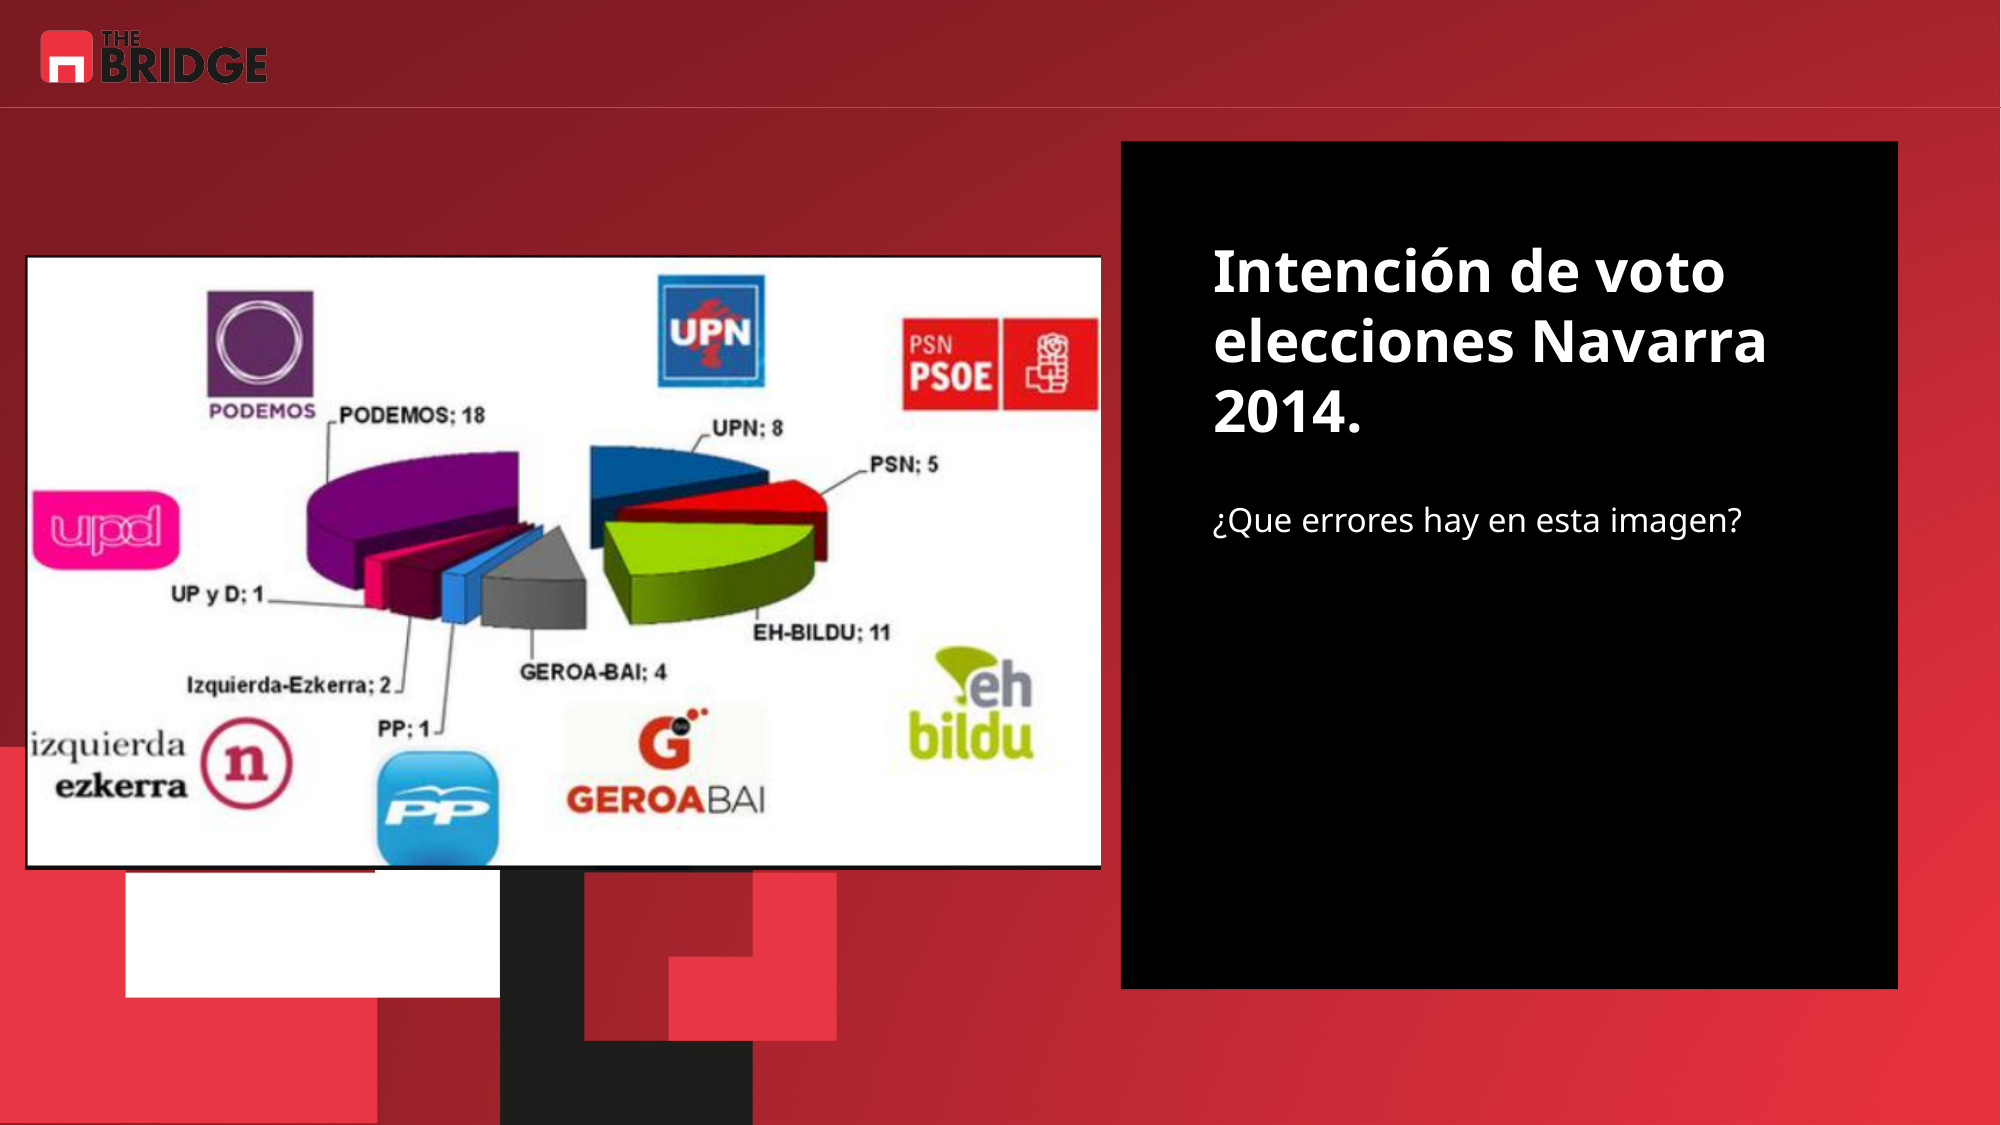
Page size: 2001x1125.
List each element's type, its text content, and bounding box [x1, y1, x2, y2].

picture [0, 108, 2001, 1125]
picture [0, 0, 2001, 107]
text_box [1120, 141, 1898, 990]
text_box Intención de voto elecciones Navarra 2014. [1198, 226, 1862, 482]
text_box ¿Que errores hay en esta imagen? [1198, 482, 1848, 931]
